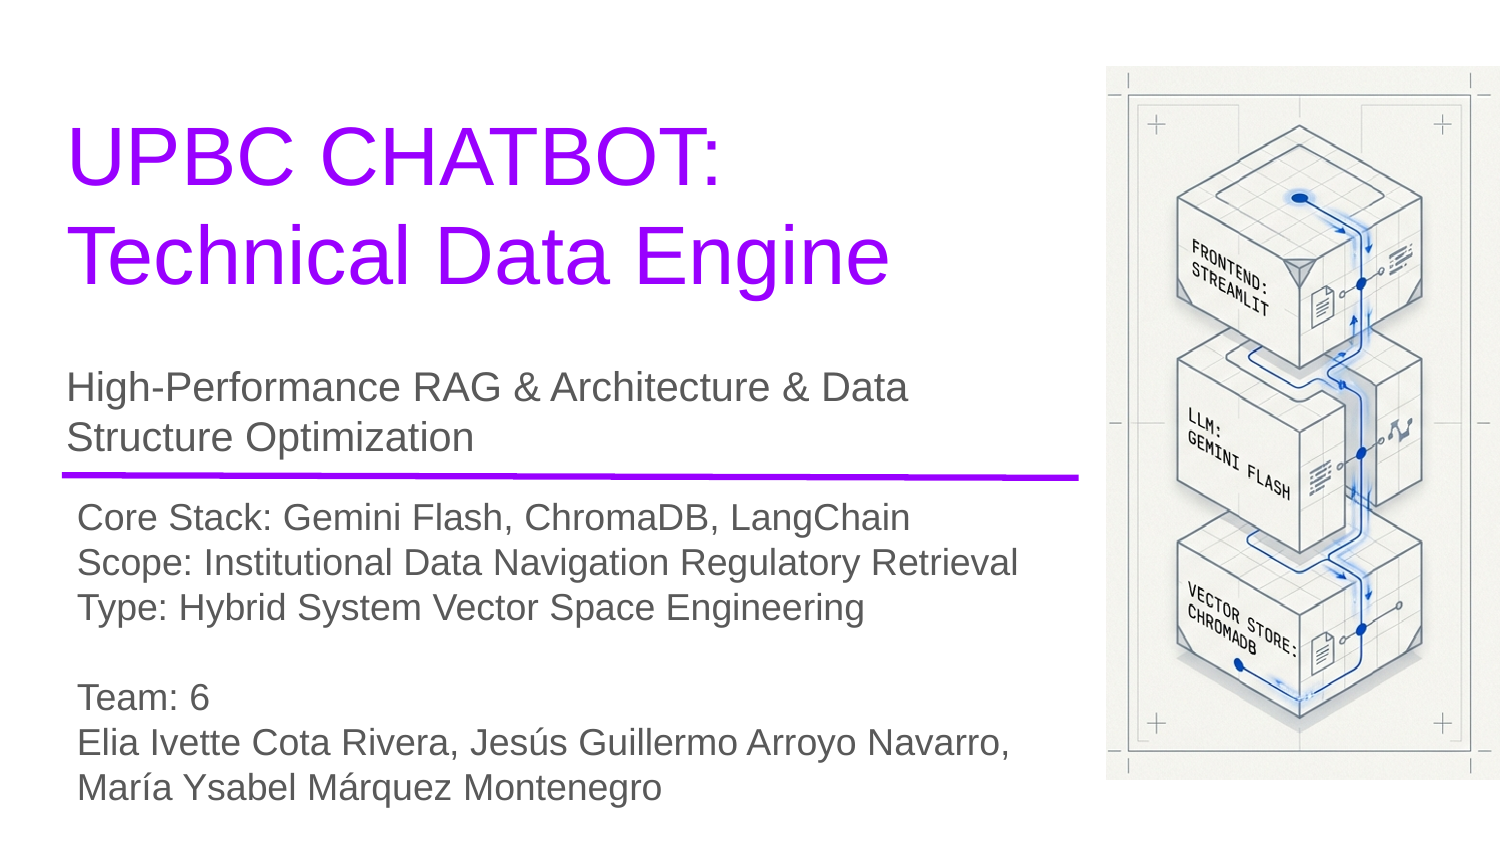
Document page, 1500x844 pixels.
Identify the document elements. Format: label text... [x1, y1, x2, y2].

subtitle High-Performance RAG & Architecture & Data Structure Optimization [51, 345, 1079, 476]
picture [1106, 66, 1500, 780]
title UPBC CHATBOT: Technical Data Engine [51, 0, 1107, 317]
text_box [61, 474, 1079, 479]
text_box Core Stack: Gemini Flash, ChromaDB, LangChain Scope: Institutional Data Navigation Regulatory Retrieval Type: Hybrid System Vector Space Engineering Team: 6 Elia Ivette Cota Rivera, Jesús Guillermo Arroyo Navarro, María Ysabel Márquez Montenegro [61, 477, 1109, 815]
